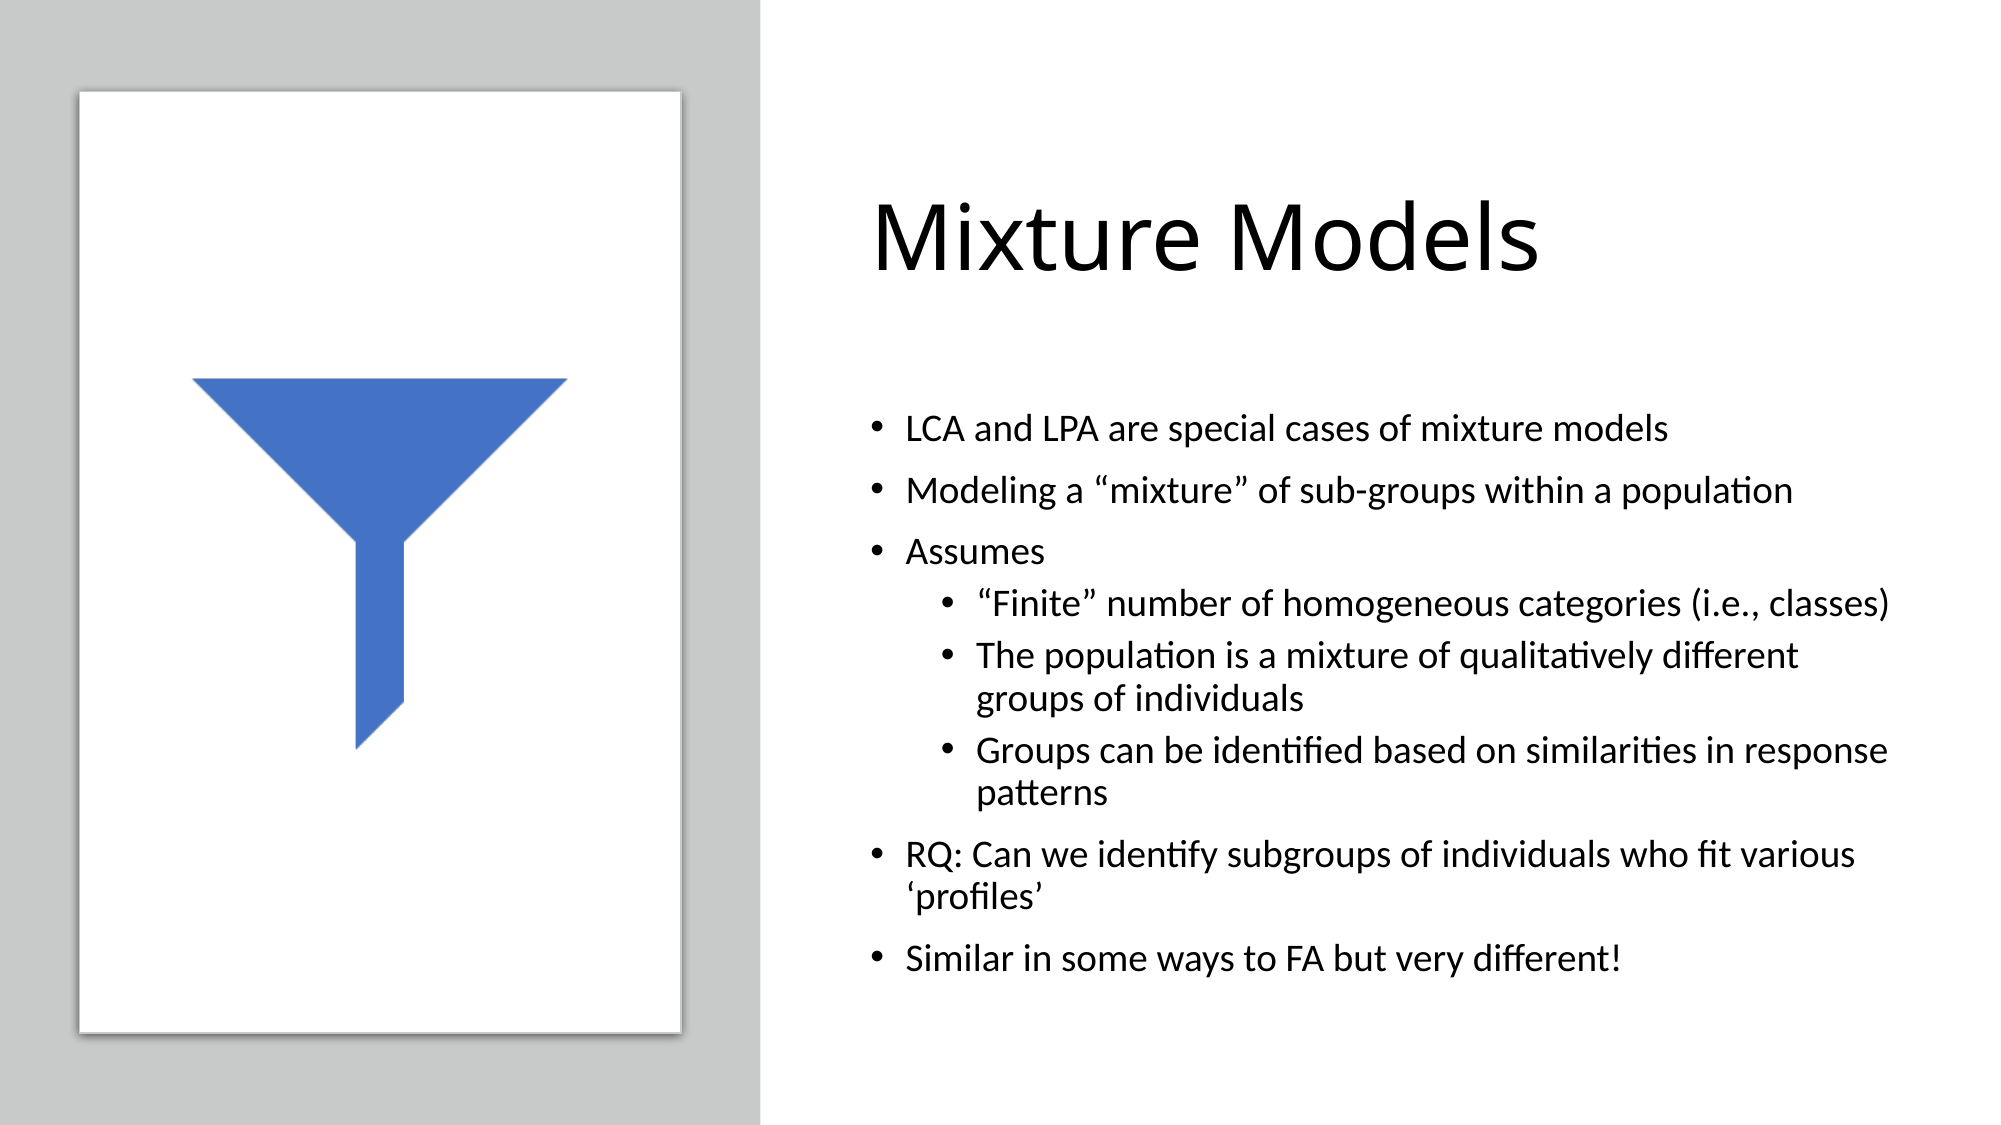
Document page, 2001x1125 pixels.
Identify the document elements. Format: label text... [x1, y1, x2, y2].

text_box [78, 91, 682, 1034]
picture [124, 307, 636, 818]
title Mixture Models [855, 103, 1909, 379]
list LCA and LPA are special cases of mixture models Modeling a “mixture” of sub-groups within a population Assumes “Finite” number of homogeneous categories (i.e., classes) The population is a mixture of qualitatively different groups of individuals Groups can be identified based on similarities in response patterns RQ: Can we identify subgroups of individuals who fit various ‘profiles’ Similar in some ways to FA but very different! [855, 399, 1909, 1021]
text_box [0, 0, 761, 1125]
